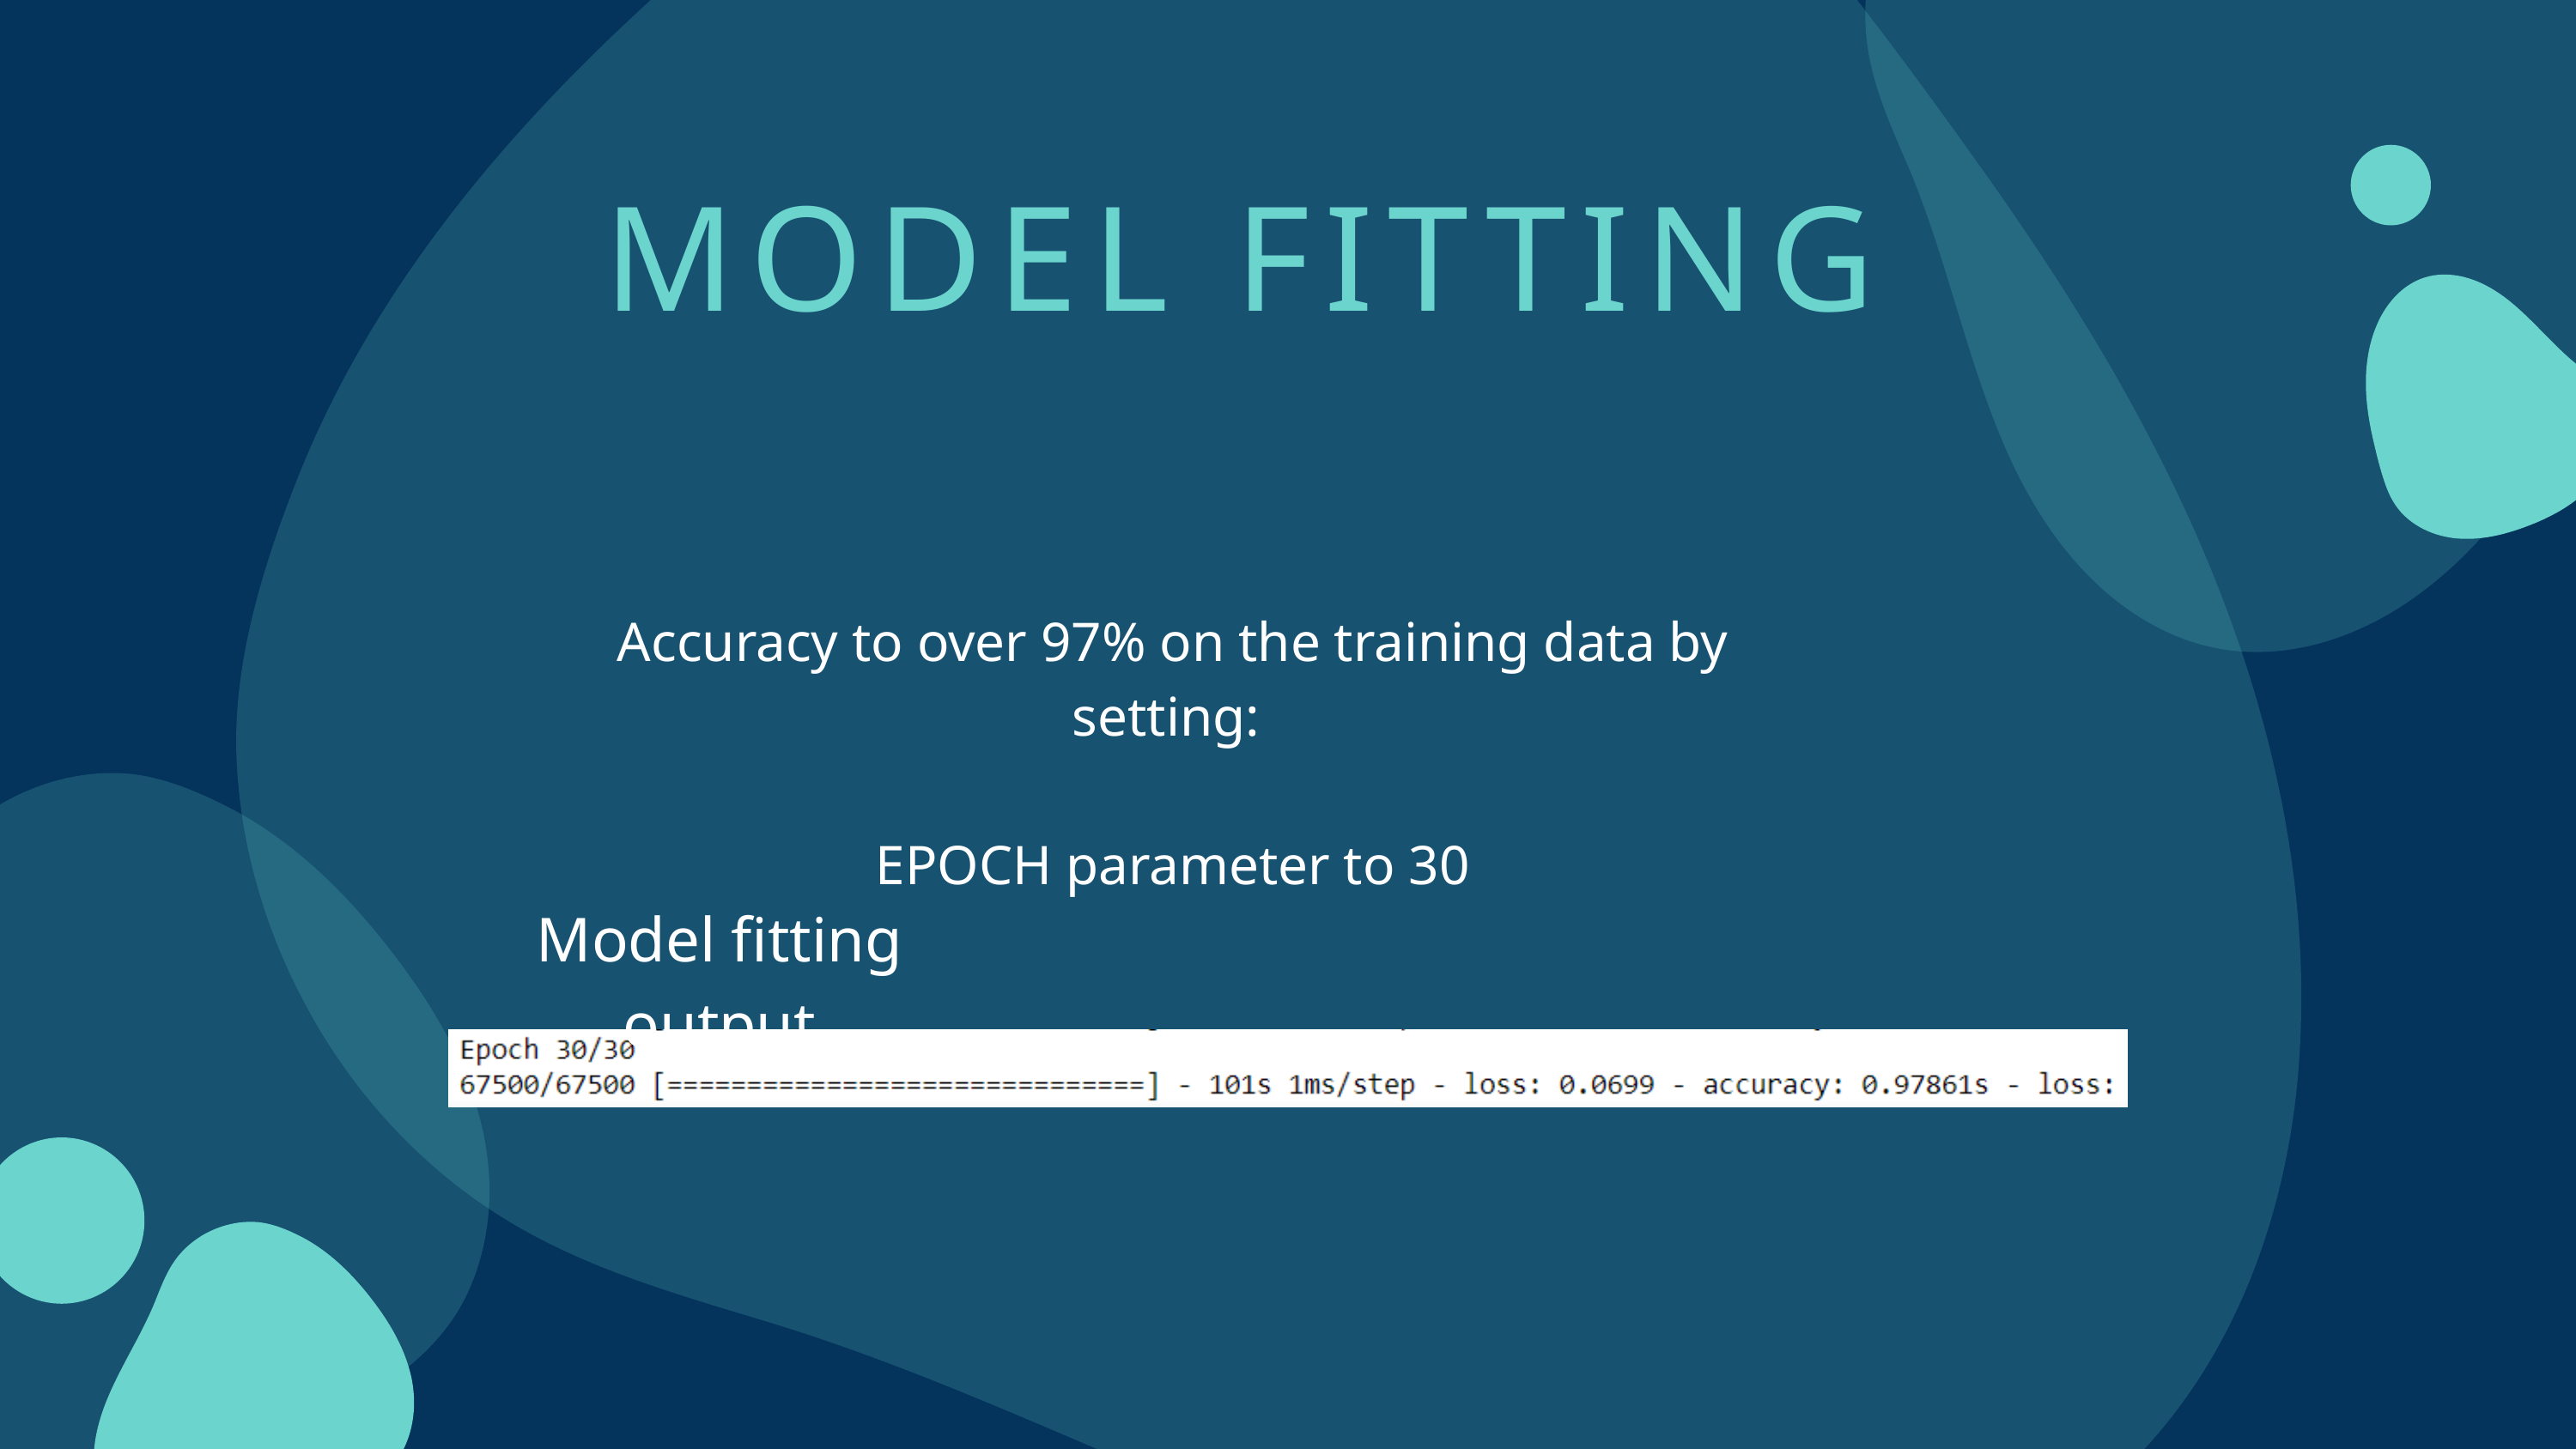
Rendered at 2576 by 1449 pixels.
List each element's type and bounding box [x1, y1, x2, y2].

text_box [0, 1137, 145, 1304]
picture [0, 0, 2576, 1449]
text_box [2350, 144, 2432, 226]
